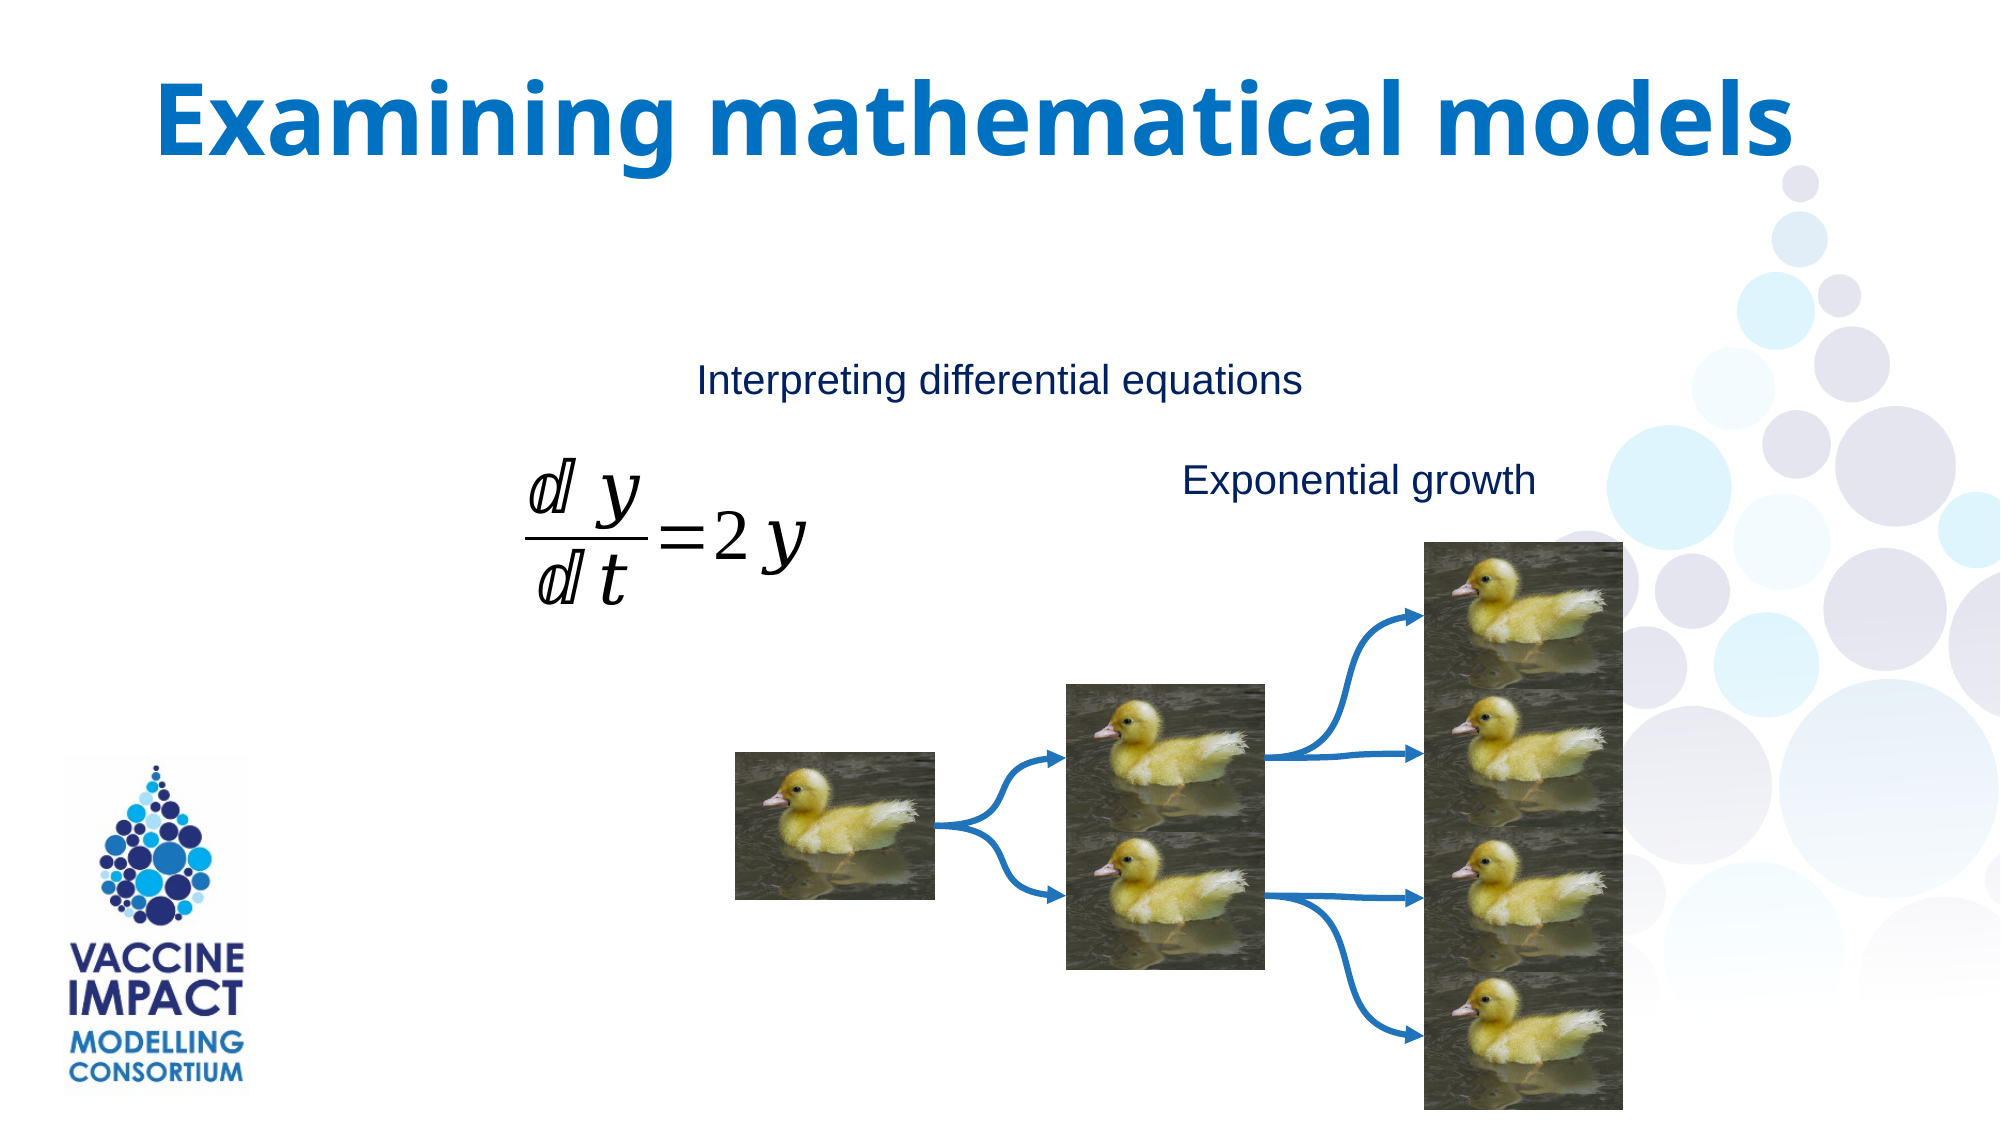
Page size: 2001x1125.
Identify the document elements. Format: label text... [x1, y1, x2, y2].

text_box Interpreting differential equations [606, 320, 1394, 410]
picture [0, 0, 2001, 1125]
text_box Examining mathematical models [137, 59, 1863, 185]
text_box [1264, 615, 1425, 758]
text_box Exponential growth [1066, 420, 1653, 511]
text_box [1264, 899, 1425, 1036]
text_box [1065, 684, 1265, 970]
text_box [934, 826, 1066, 896]
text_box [1424, 542, 1623, 1110]
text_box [934, 757, 1066, 826]
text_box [1264, 895, 1425, 899]
